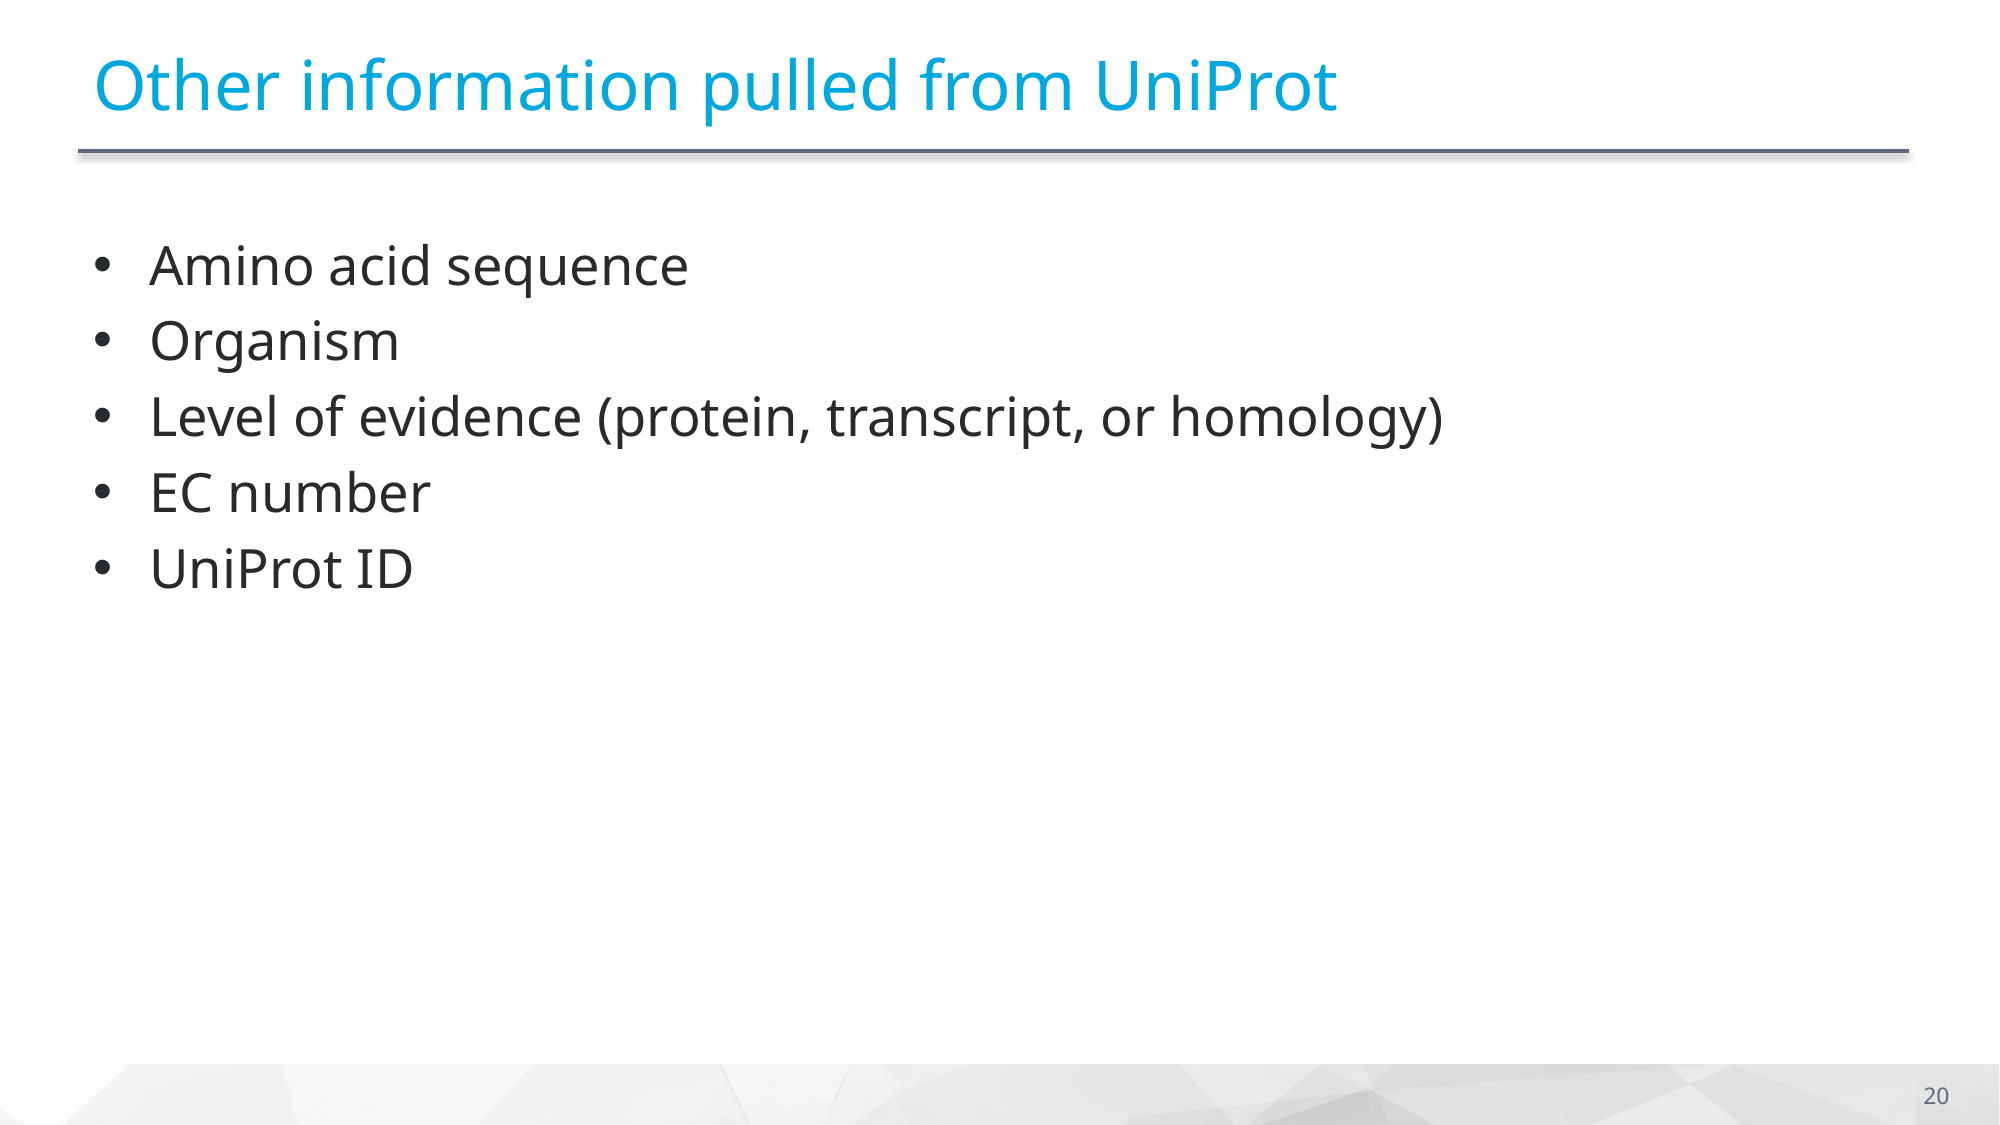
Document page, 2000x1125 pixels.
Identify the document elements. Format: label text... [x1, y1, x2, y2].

list Amino acid sequence Organism Level of evidence (protein, transcript, or homology) EC number UniProt ID [78, 223, 1910, 921]
picture [0, 1064, 2000, 1125]
title Other information pulled from UniProt [78, 34, 1987, 168]
